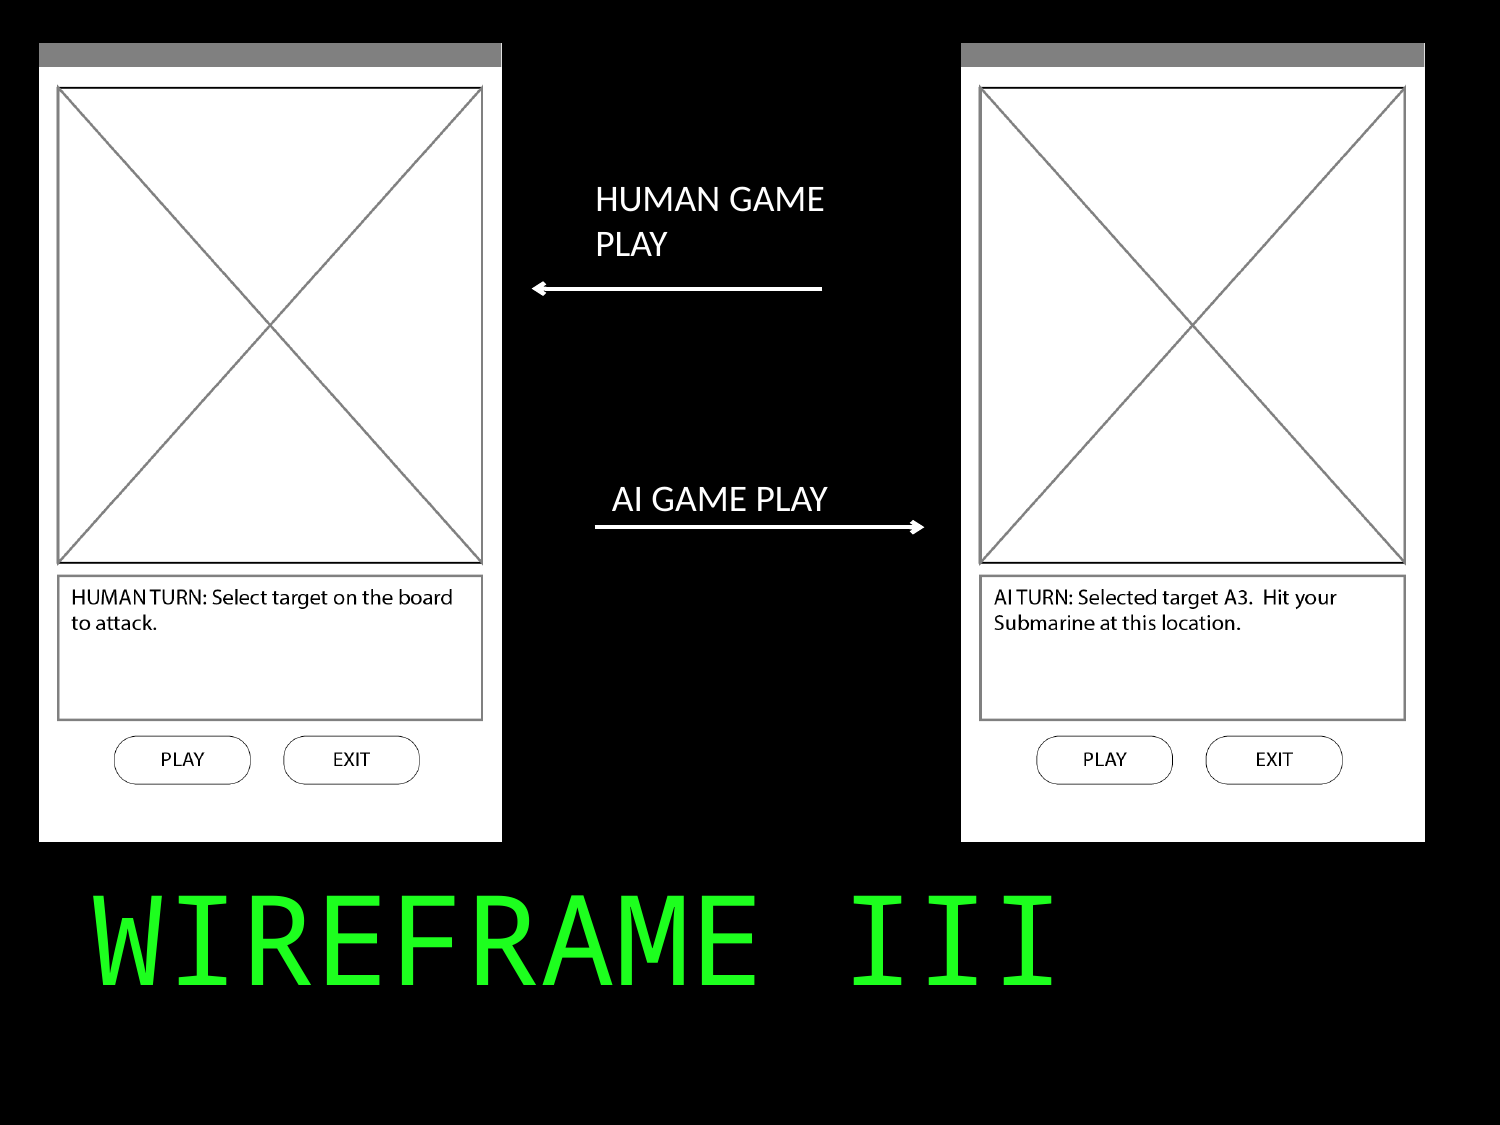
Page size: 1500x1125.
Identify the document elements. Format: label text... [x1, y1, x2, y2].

title WIREFRAME III [75, 841, 1425, 1029]
picture [39, 43, 502, 842]
text_box HUMAN GAME PLAY [580, 167, 840, 272]
picture [960, 43, 1426, 842]
text_box AI GAME PLAY [597, 466, 844, 524]
